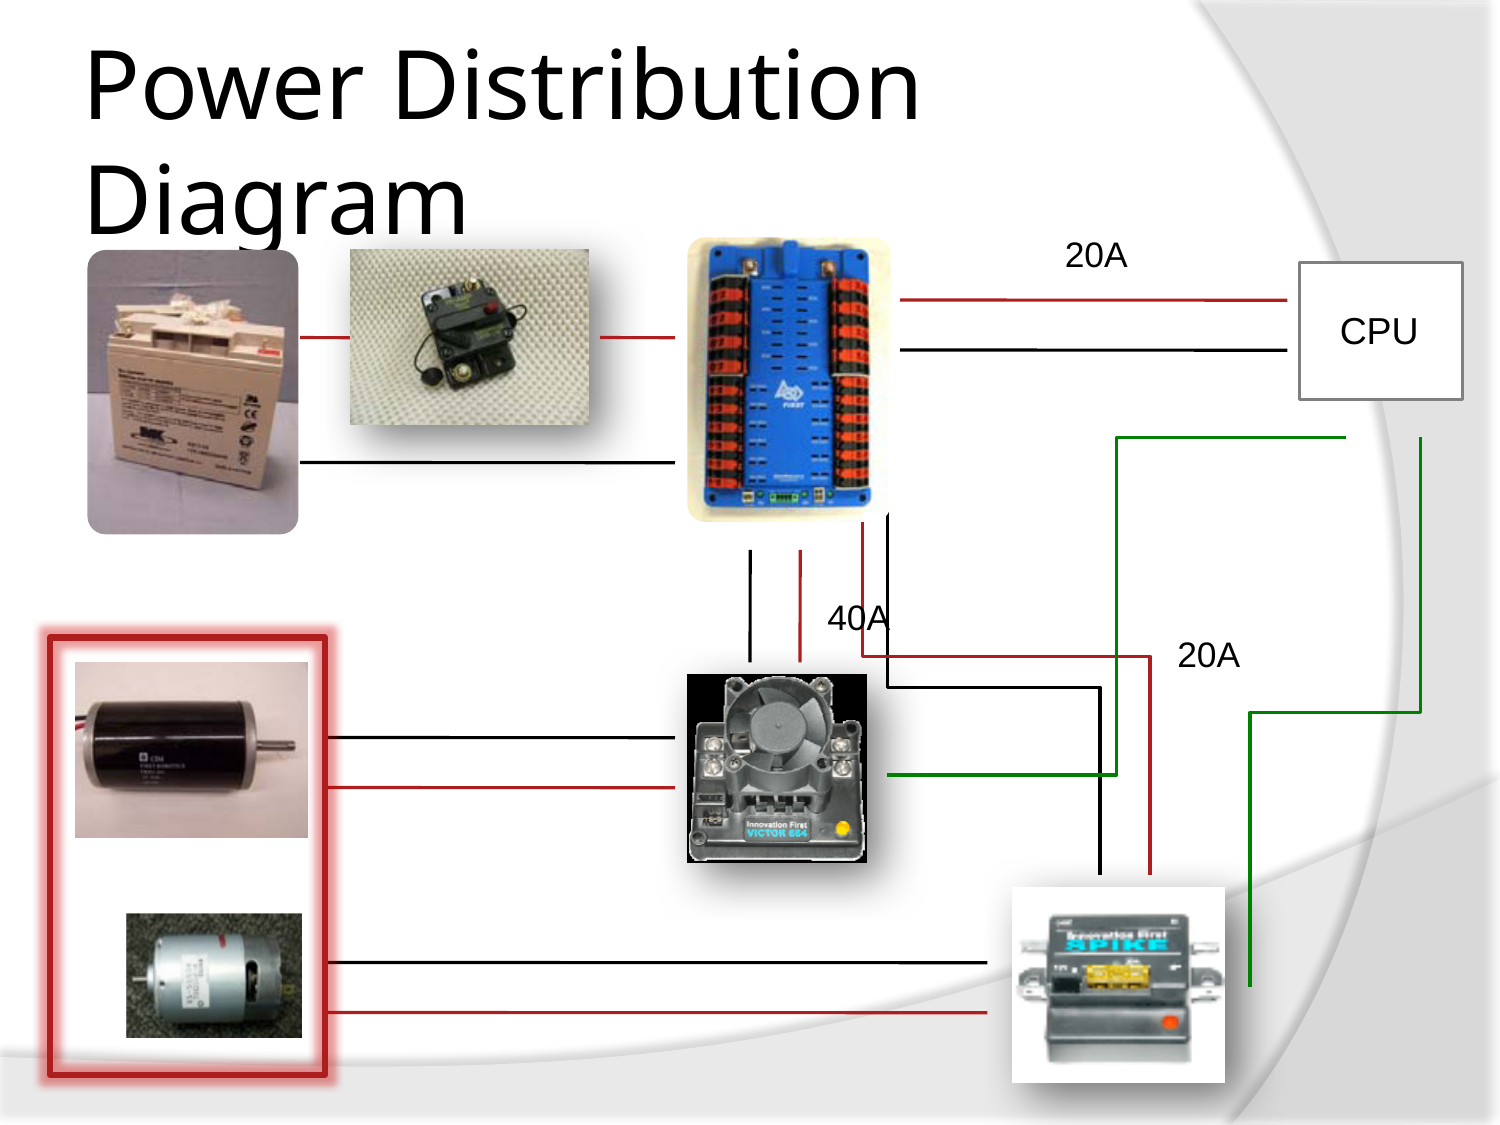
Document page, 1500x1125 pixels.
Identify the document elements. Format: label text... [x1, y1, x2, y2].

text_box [67, 655, 327, 845]
picture [124, 912, 302, 1038]
picture [687, 674, 867, 863]
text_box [887, 437, 1347, 776]
title Hall effect sensor [65, 653, 327, 847]
text_box CPU [1325, 299, 1438, 360]
picture [687, 237, 891, 523]
picture [349, 249, 589, 426]
text_box 20A [1050, 224, 1150, 283]
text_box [1060, 626, 1500, 799]
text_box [787, 533, 1050, 801]
text_box [48, 636, 327, 1076]
title Power Distribution Diagram [74, 44, 1301, 233]
picture [74, 662, 309, 838]
picture [87, 249, 299, 535]
picture [1012, 887, 1226, 1083]
text_box [1298, 261, 1464, 401]
